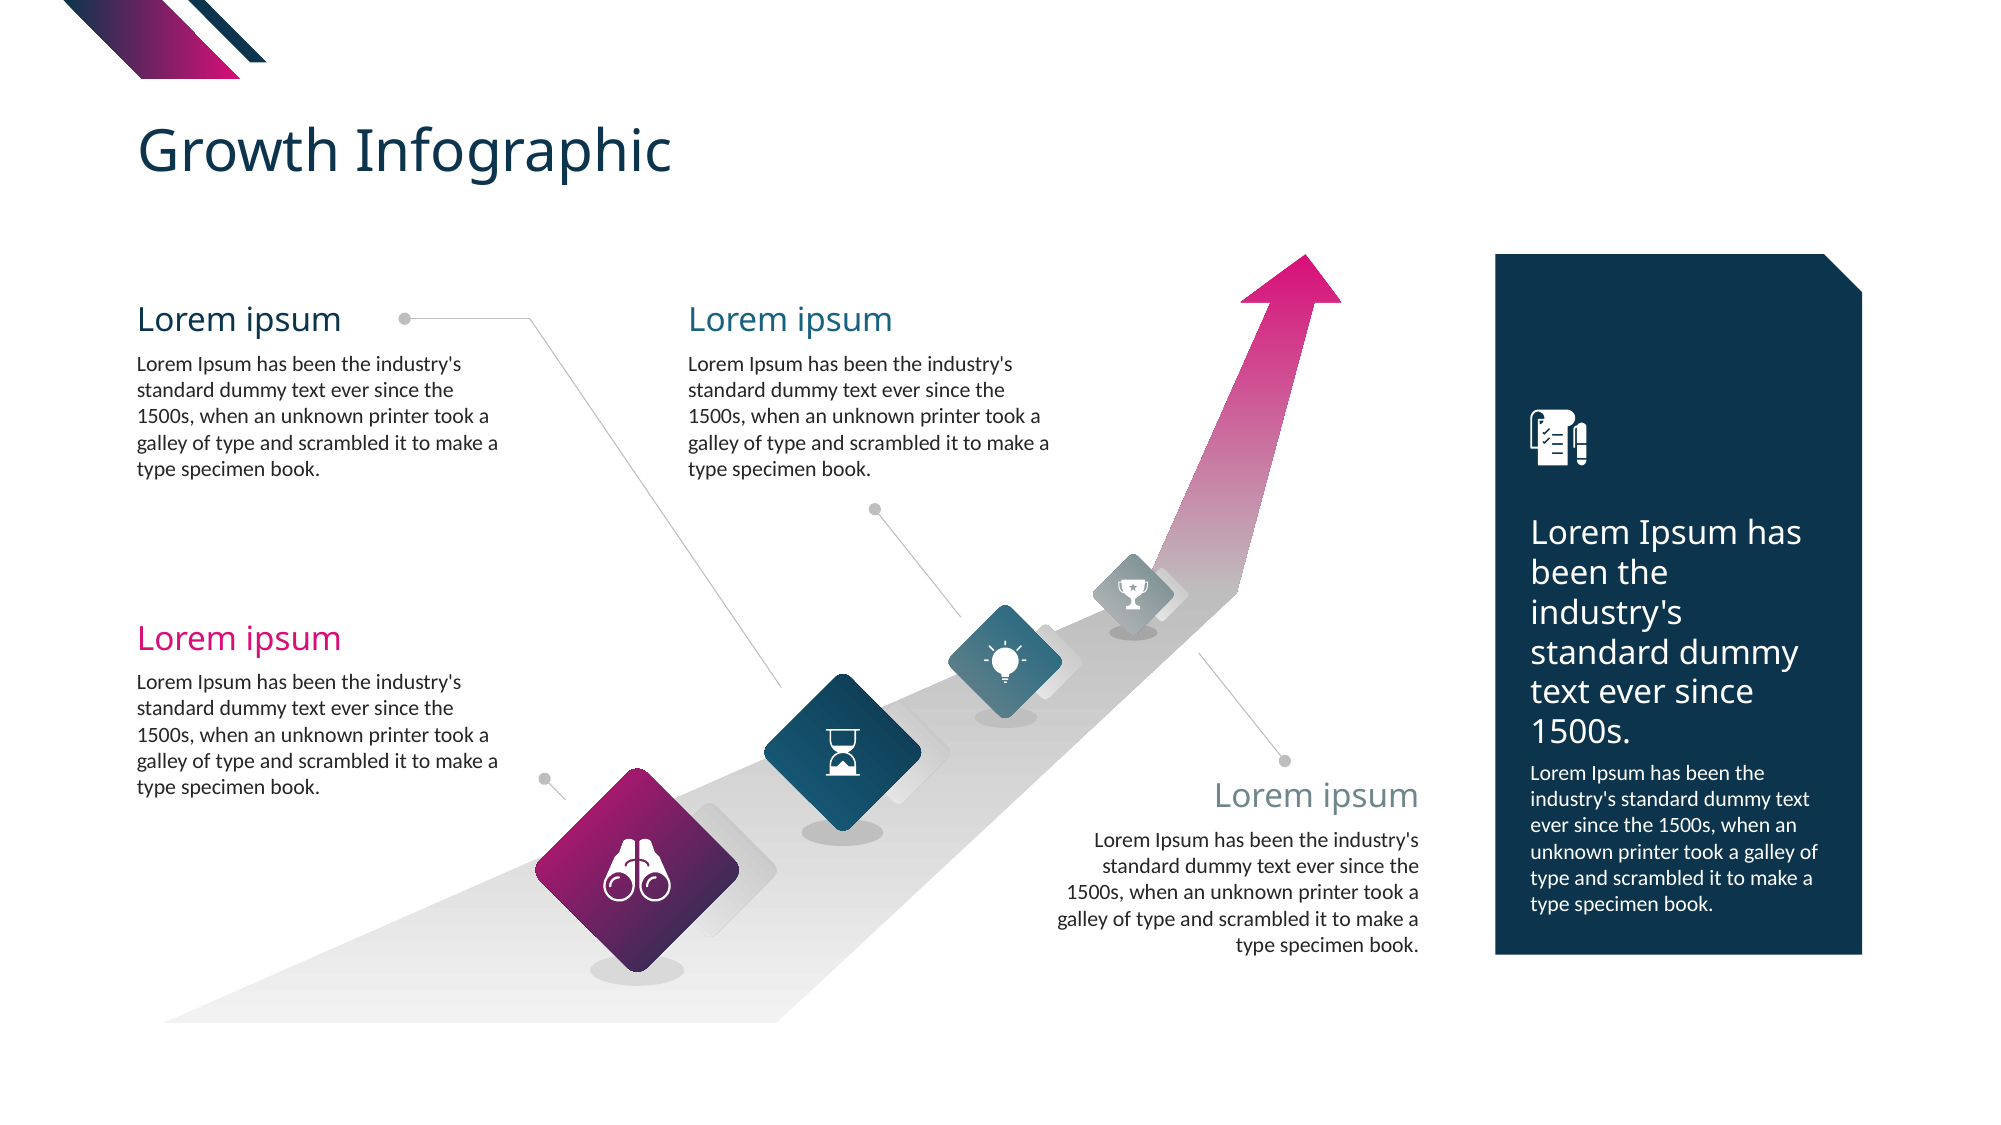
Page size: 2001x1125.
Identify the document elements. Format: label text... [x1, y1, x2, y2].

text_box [1530, 409, 1587, 466]
text_box Lorem Ipsum has been the industry's standard dummy text ever since the 1500s, when an unknown printer took a galley of type and scrambled it to make a type specimen book. [1342, 825, 1420, 957]
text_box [529, 318, 782, 688]
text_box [63, 0, 267, 80]
text_box Lorem ipsum [1342, 774, 1420, 815]
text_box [162, 254, 1342, 1024]
text_box Growth Infographic [137, 113, 1069, 184]
text_box Lorem ipsum [136, 616, 162, 657]
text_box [561, 794, 760, 946]
text_box Lorem Ipsum has been the industry's standard dummy text ever since the 1500s, when an unknown printer took a galley of type and scrambled it to make a type specimen book. [136, 667, 162, 800]
text_box Lorem Ipsum has been the industry's standard dummy text ever since the 1500s, when an unknown printer took a galley of type and scrambled it to make a type specimen book. [136, 349, 162, 481]
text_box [544, 778, 566, 800]
text_box [1494, 253, 1864, 956]
text_box Lorem Ipsum has been the industry's standard dummy text ever since 1500s. [1530, 511, 1828, 751]
text_box Lorem Ipsum has been the industry's standard dummy text ever since the 1500s, when an unknown printer took a galley of type and scrambled it to make a type specimen book. [1530, 758, 1828, 917]
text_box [874, 509, 961, 618]
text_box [983, 640, 1027, 684]
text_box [1198, 652, 1285, 761]
text_box Lorem ipsum [136, 298, 162, 339]
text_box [603, 838, 671, 902]
